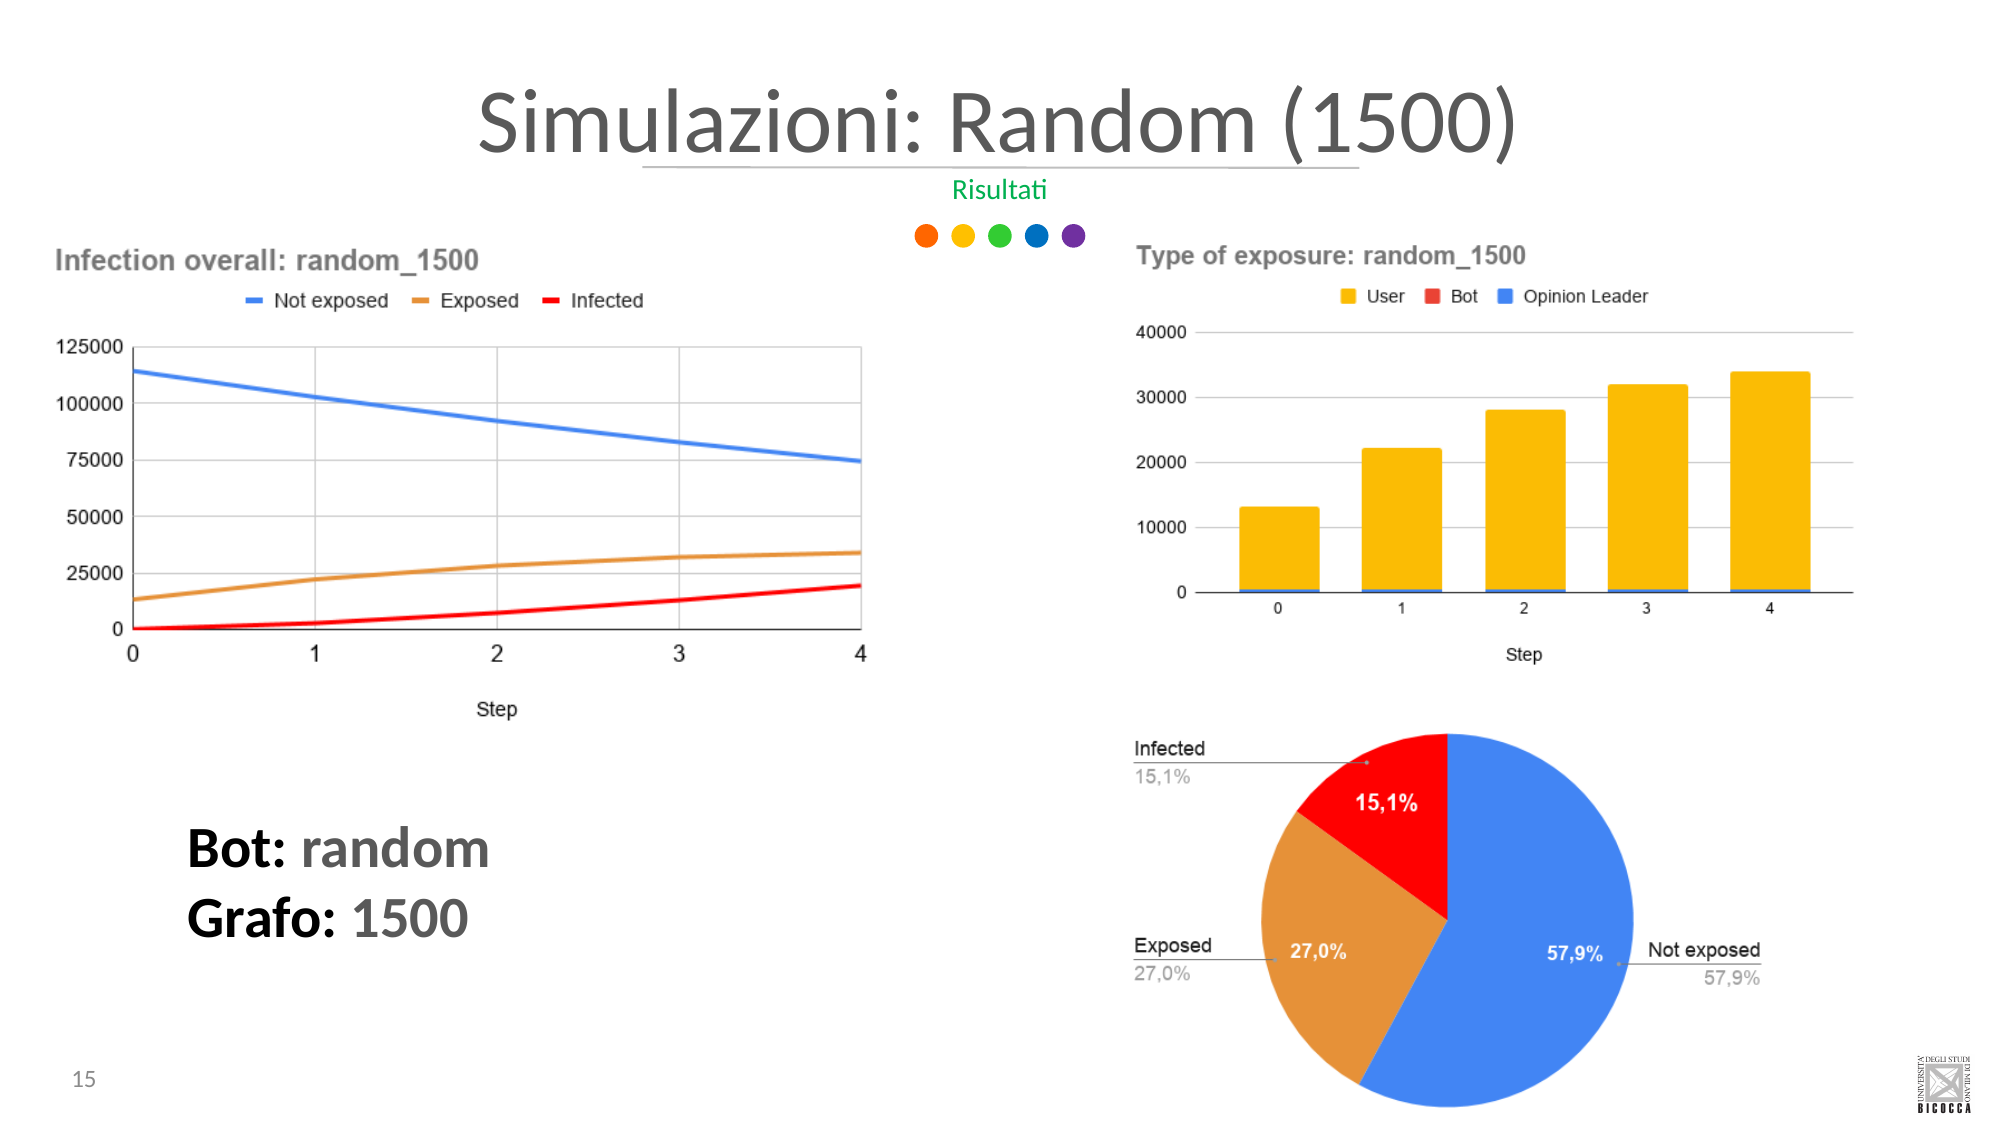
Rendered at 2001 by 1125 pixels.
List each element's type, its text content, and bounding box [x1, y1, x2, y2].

title Simulazioni: Random (1500) [137, 56, 1863, 180]
picture [1913, 1054, 1975, 1115]
list Risultati [624, 166, 1376, 217]
text_box Bot: random Grafo: 1500 [173, 801, 893, 957]
slide_number 15 [56, 1047, 507, 1107]
picture [1116, 216, 1873, 689]
picture [1116, 713, 1779, 1125]
picture [32, 216, 884, 749]
